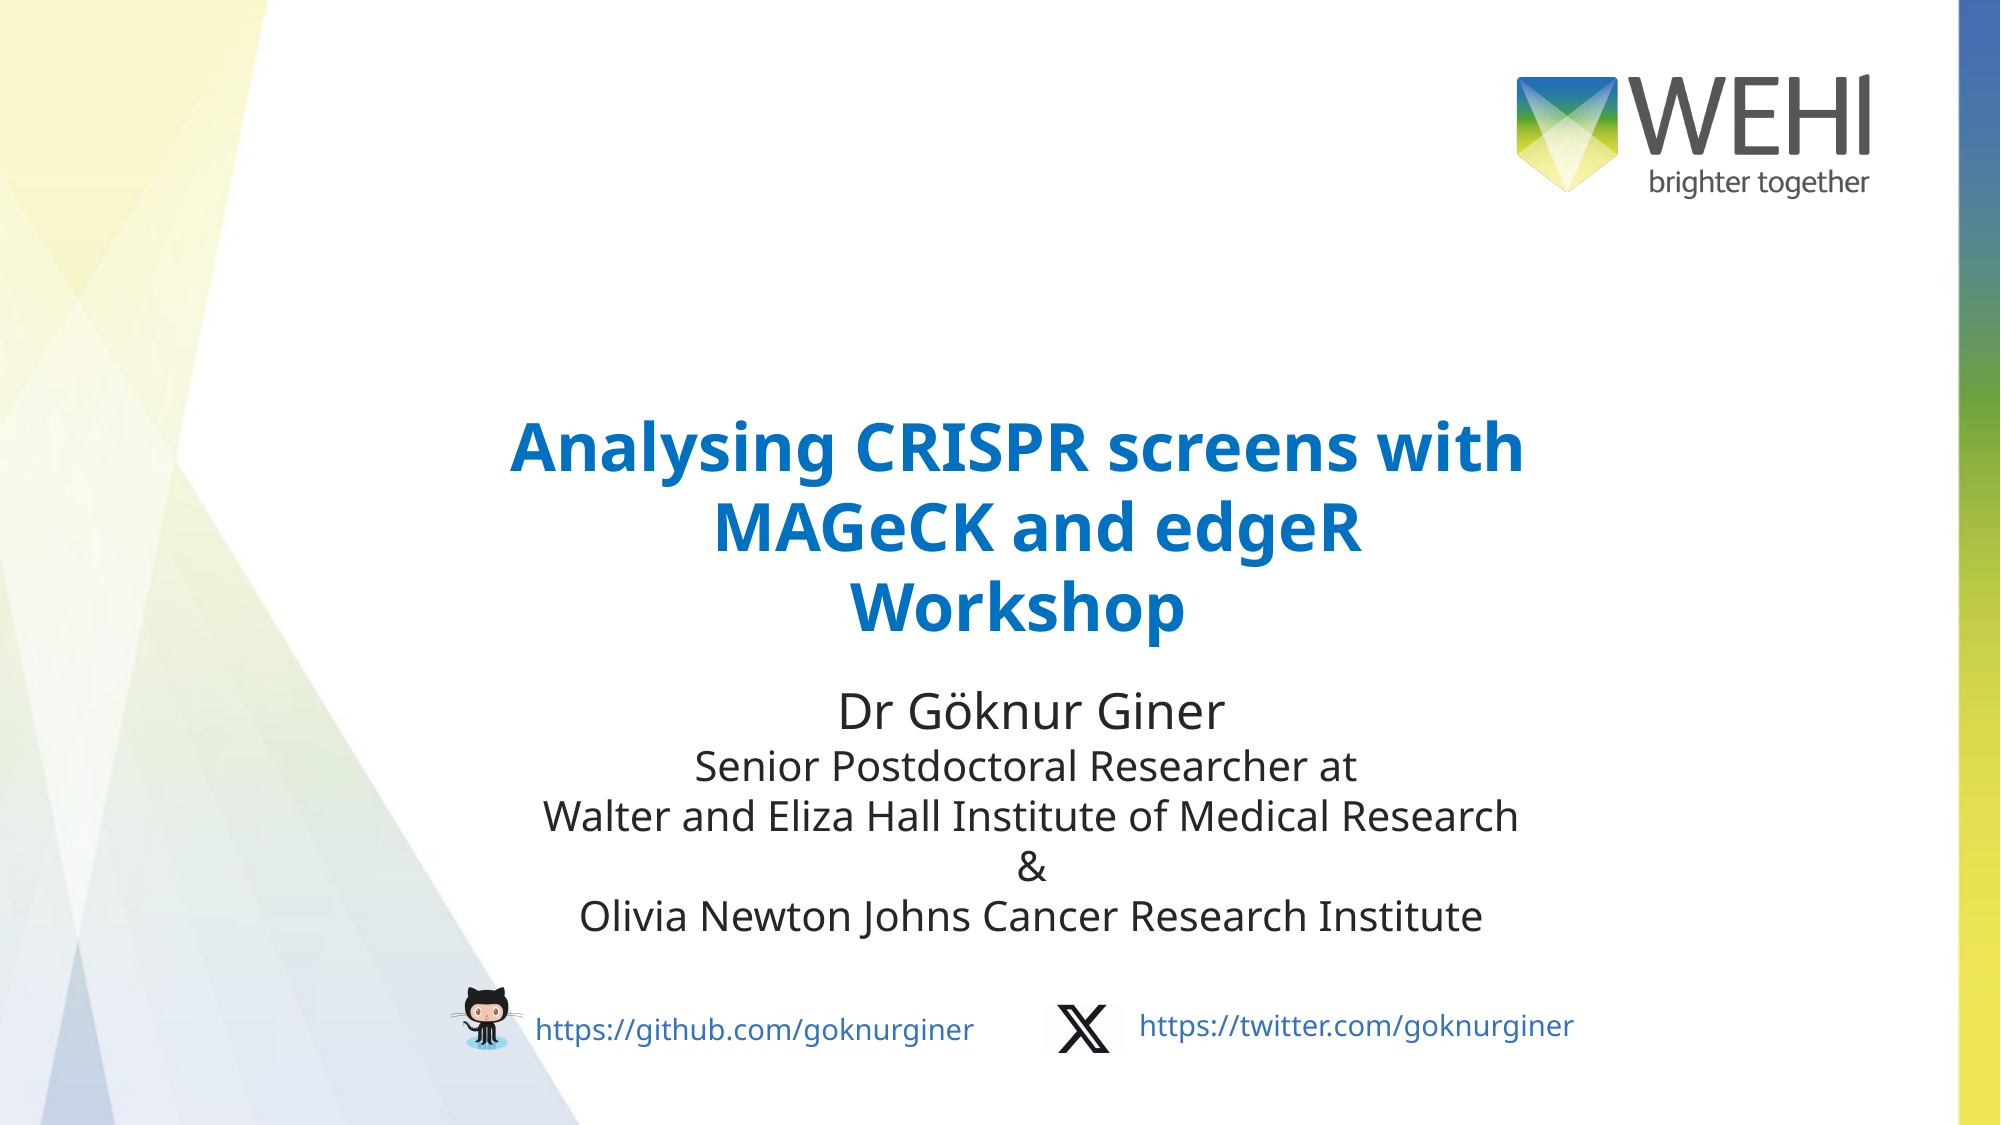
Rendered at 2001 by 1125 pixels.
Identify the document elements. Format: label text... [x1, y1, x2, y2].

list Dr Göknur Giner Senior Postdoctoral Researcher at Walter and Eliza Hall Institute of Medical Research & Olivia Newton Johns Cancer Research Institute [408, 672, 1655, 1125]
picture [0, 0, 2000, 1125]
list Analysing CRISPR screens with MAGeCK and edgeR Workshop [376, 396, 1624, 620]
text_box https://twitter.com/goknurginer [1124, 999, 1655, 1050]
picture [1042, 1003, 1125, 1055]
text_box https://github.com/goknurginer [529, 1003, 1009, 1054]
picture [448, 986, 526, 1051]
